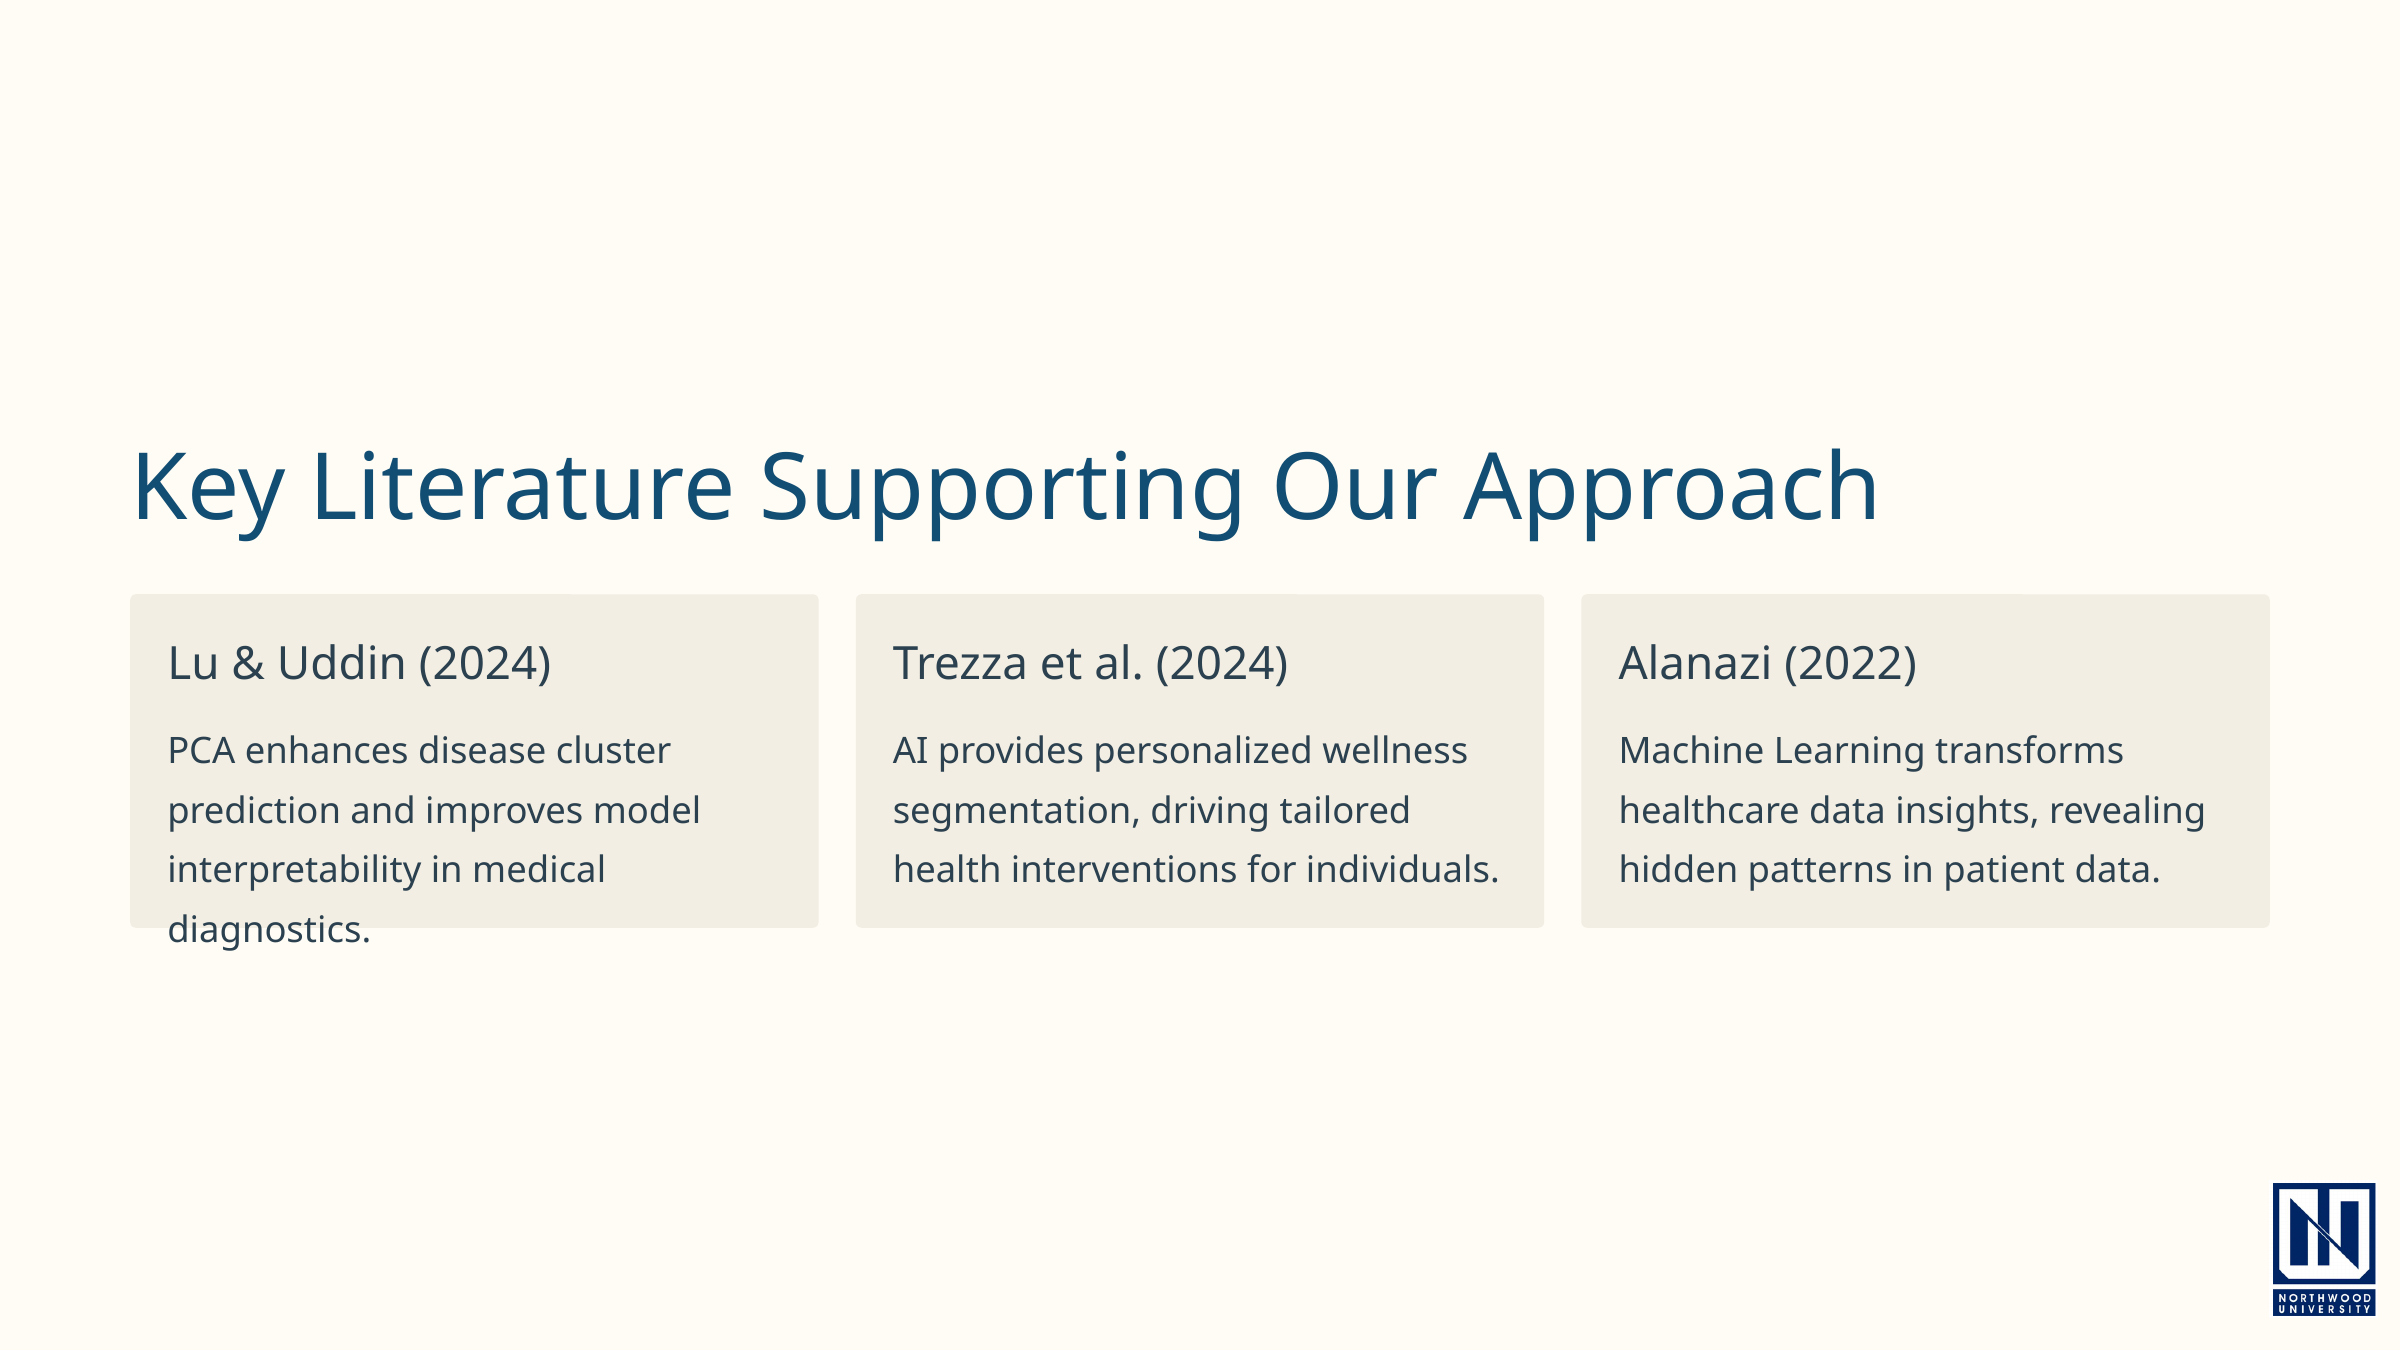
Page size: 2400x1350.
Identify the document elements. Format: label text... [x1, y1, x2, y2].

text_box AI provides personalized wellness segmentation, driving tailored health interventions for individuals. [892, 711, 1507, 891]
text_box [1581, 594, 2270, 928]
text_box [855, 594, 1545, 928]
text_box Machine Learning transforms healthcare data insights, revealing hidden patterns in patient data. [1618, 711, 2233, 891]
text_box [130, 594, 819, 928]
picture [2016, 1180, 2400, 1350]
text_box Lu & Uddin (2024) [167, 631, 633, 690]
text_box PCA enhances disease cluster prediction and improves model interpretability in medical diagnostics. [167, 711, 782, 891]
text_box Alanazi (2022) [1618, 631, 2084, 690]
text_box Key Literature Supporting Our Approach [130, 422, 1931, 539]
text_box Trezza et al. (2024) [892, 631, 1359, 690]
